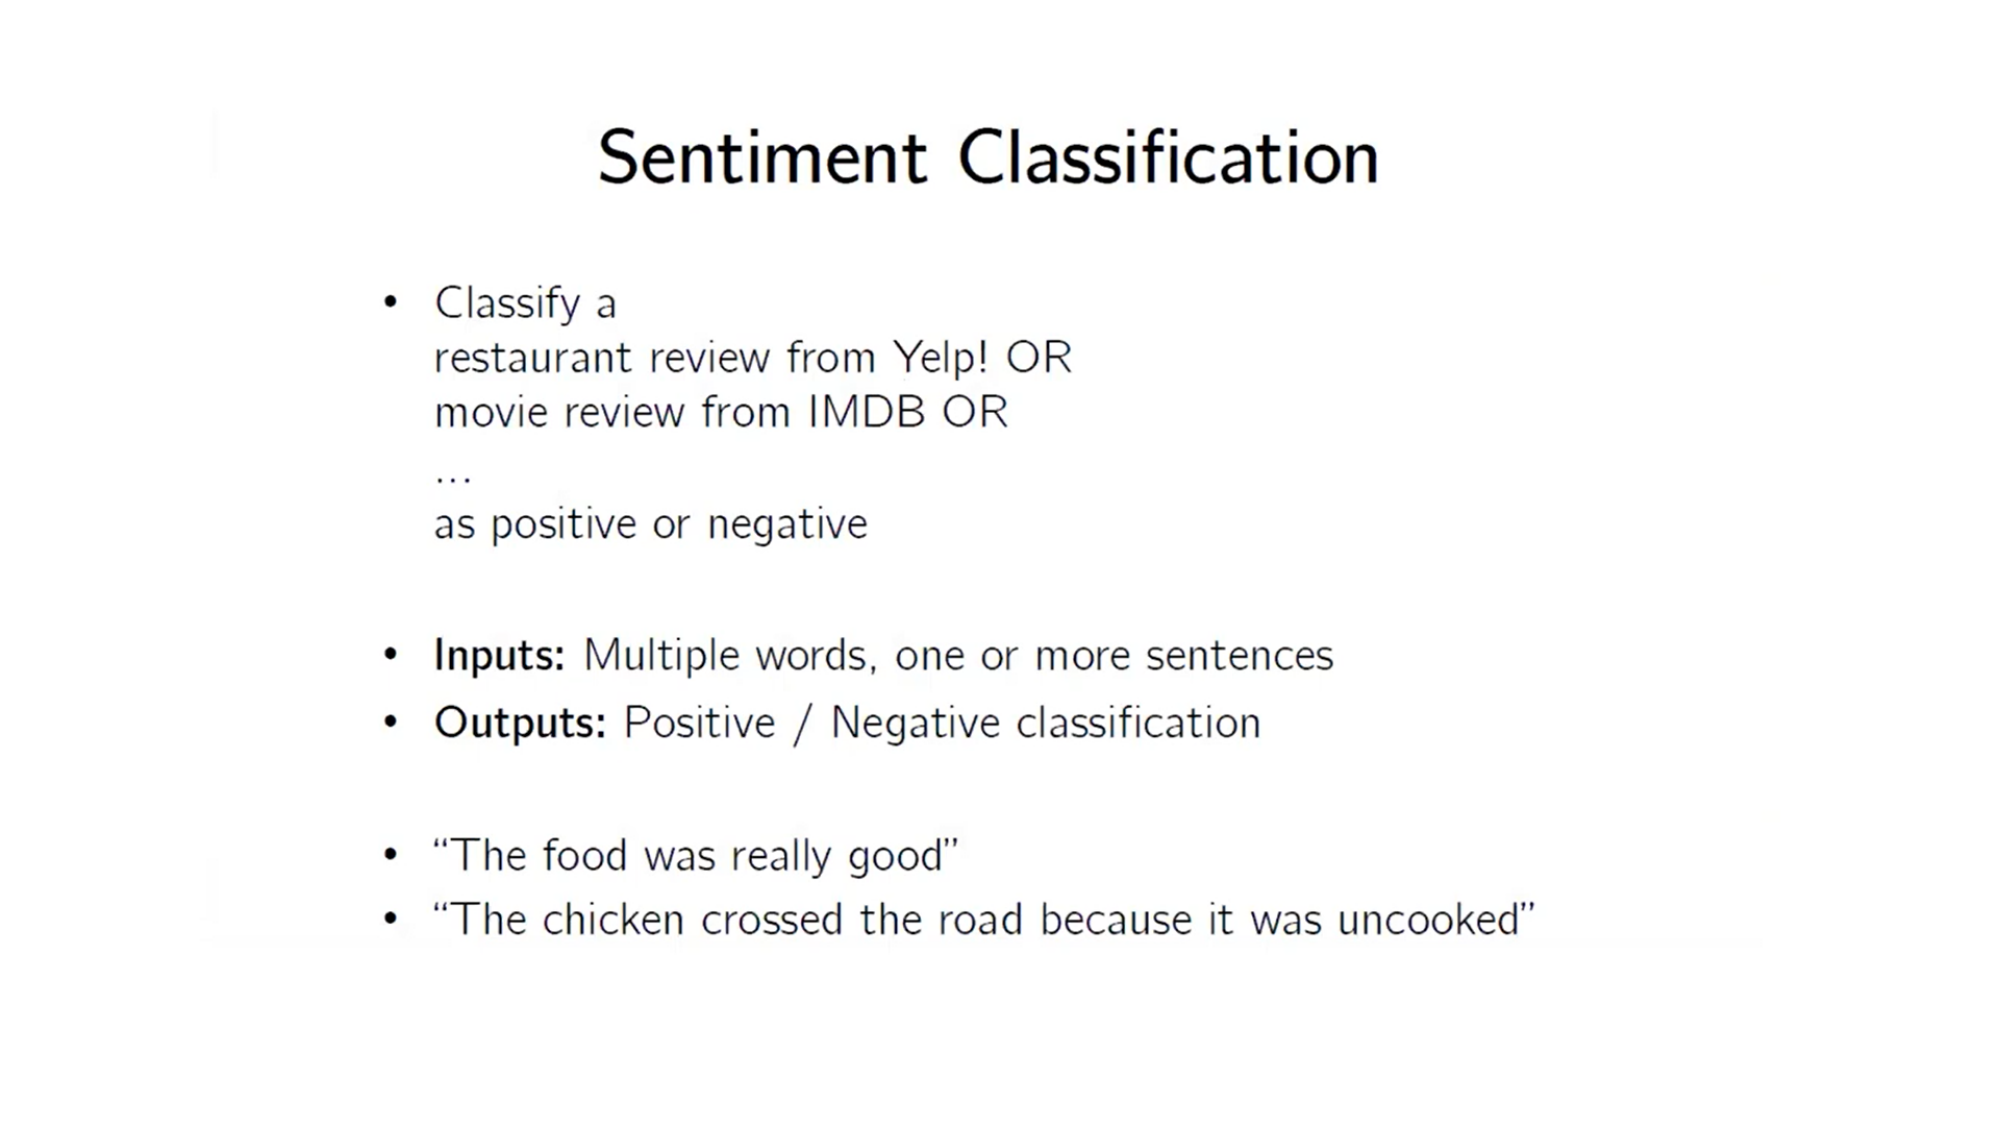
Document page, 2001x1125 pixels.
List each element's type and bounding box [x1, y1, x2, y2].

picture [78, 47, 1781, 1014]
